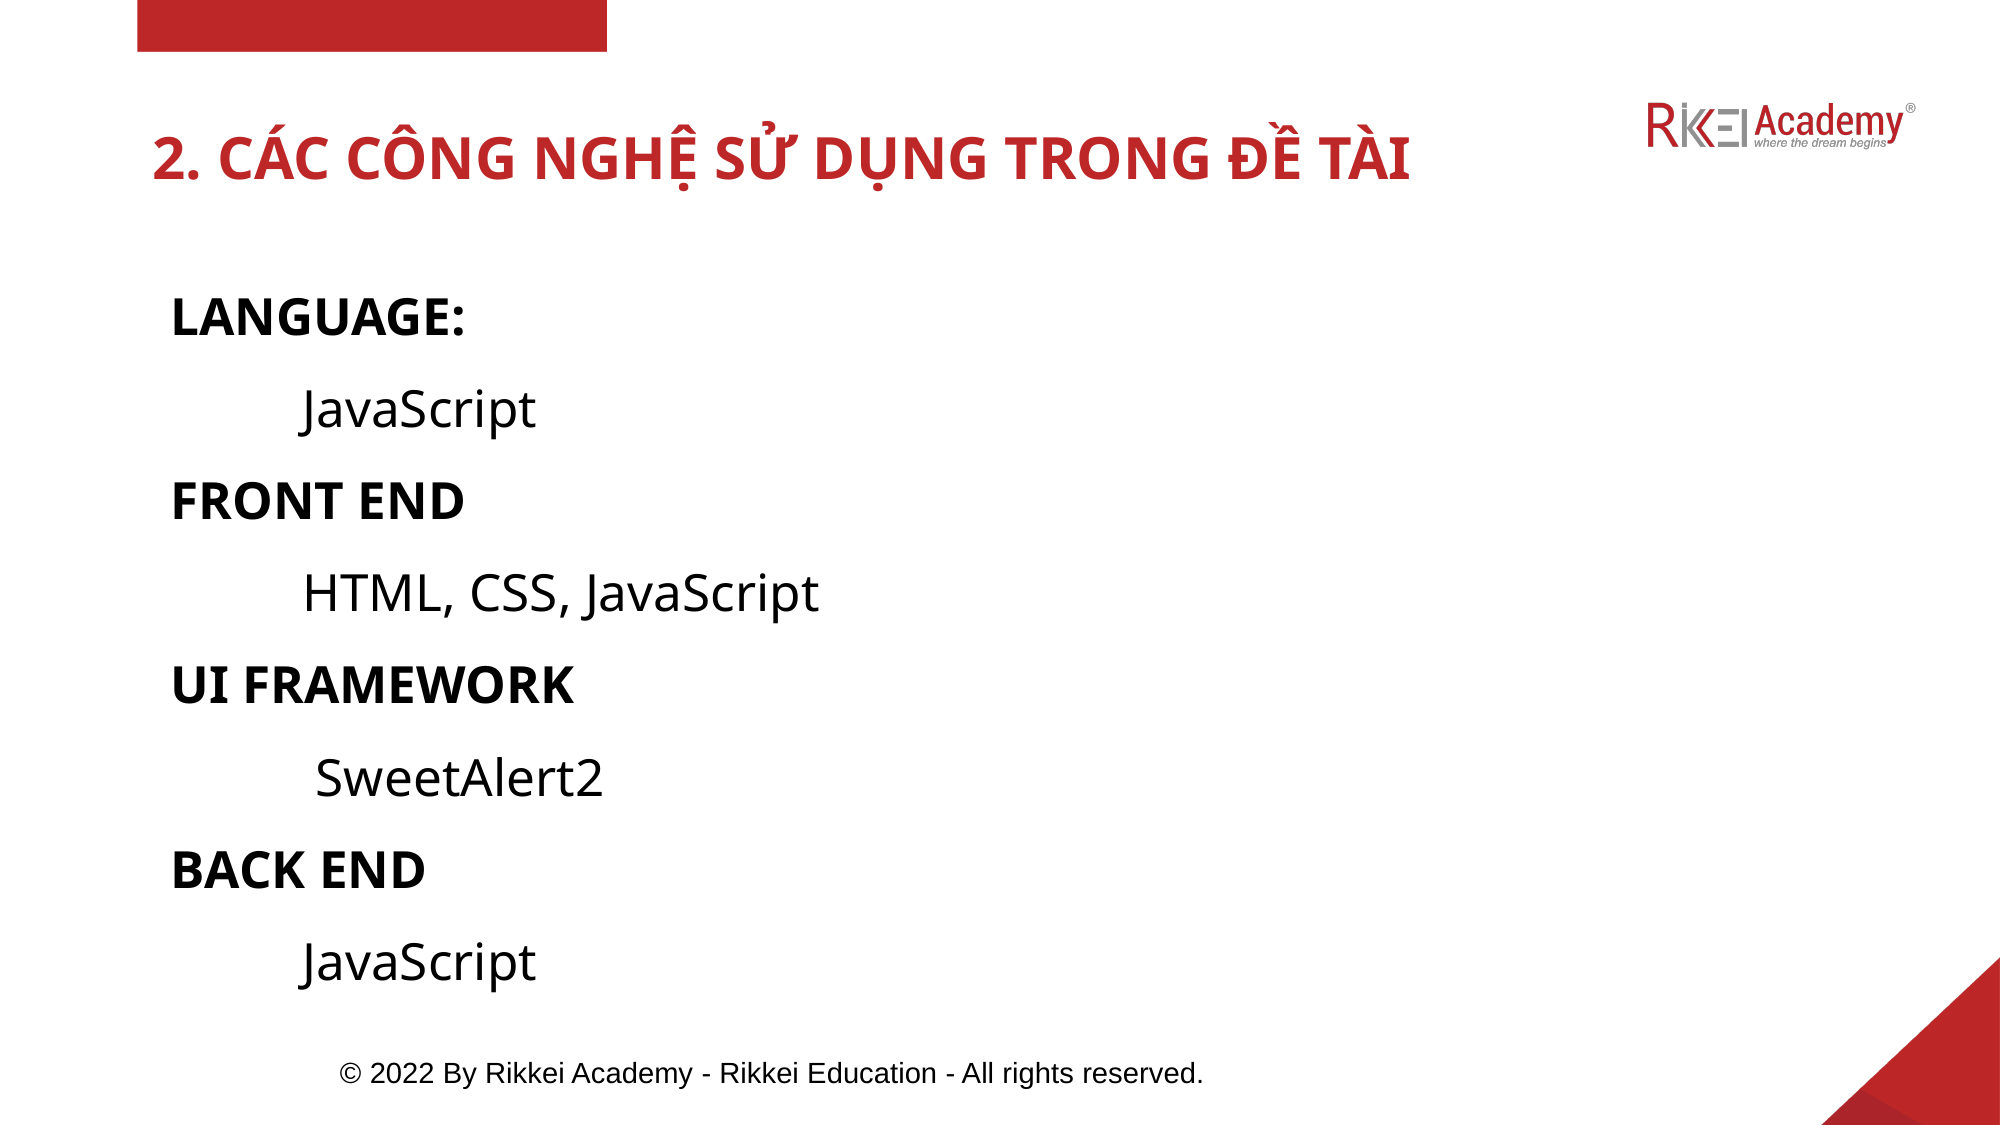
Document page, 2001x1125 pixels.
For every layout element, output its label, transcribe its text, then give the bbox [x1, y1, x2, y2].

title 2. CÁC CÔNG NGHỆ SỬ DỤNG TRONG ĐỀ TÀI [137, 83, 1629, 239]
picture [1623, 53, 1929, 203]
picture [1818, 957, 2000, 1125]
picture [137, 0, 607, 52]
text_box LANGUAGE: JavaScript FRONT END HTML, CSS, JavaScript UI FRAMEWORK SweetAlert2 BACK END JavaScript [155, 238, 1902, 1014]
